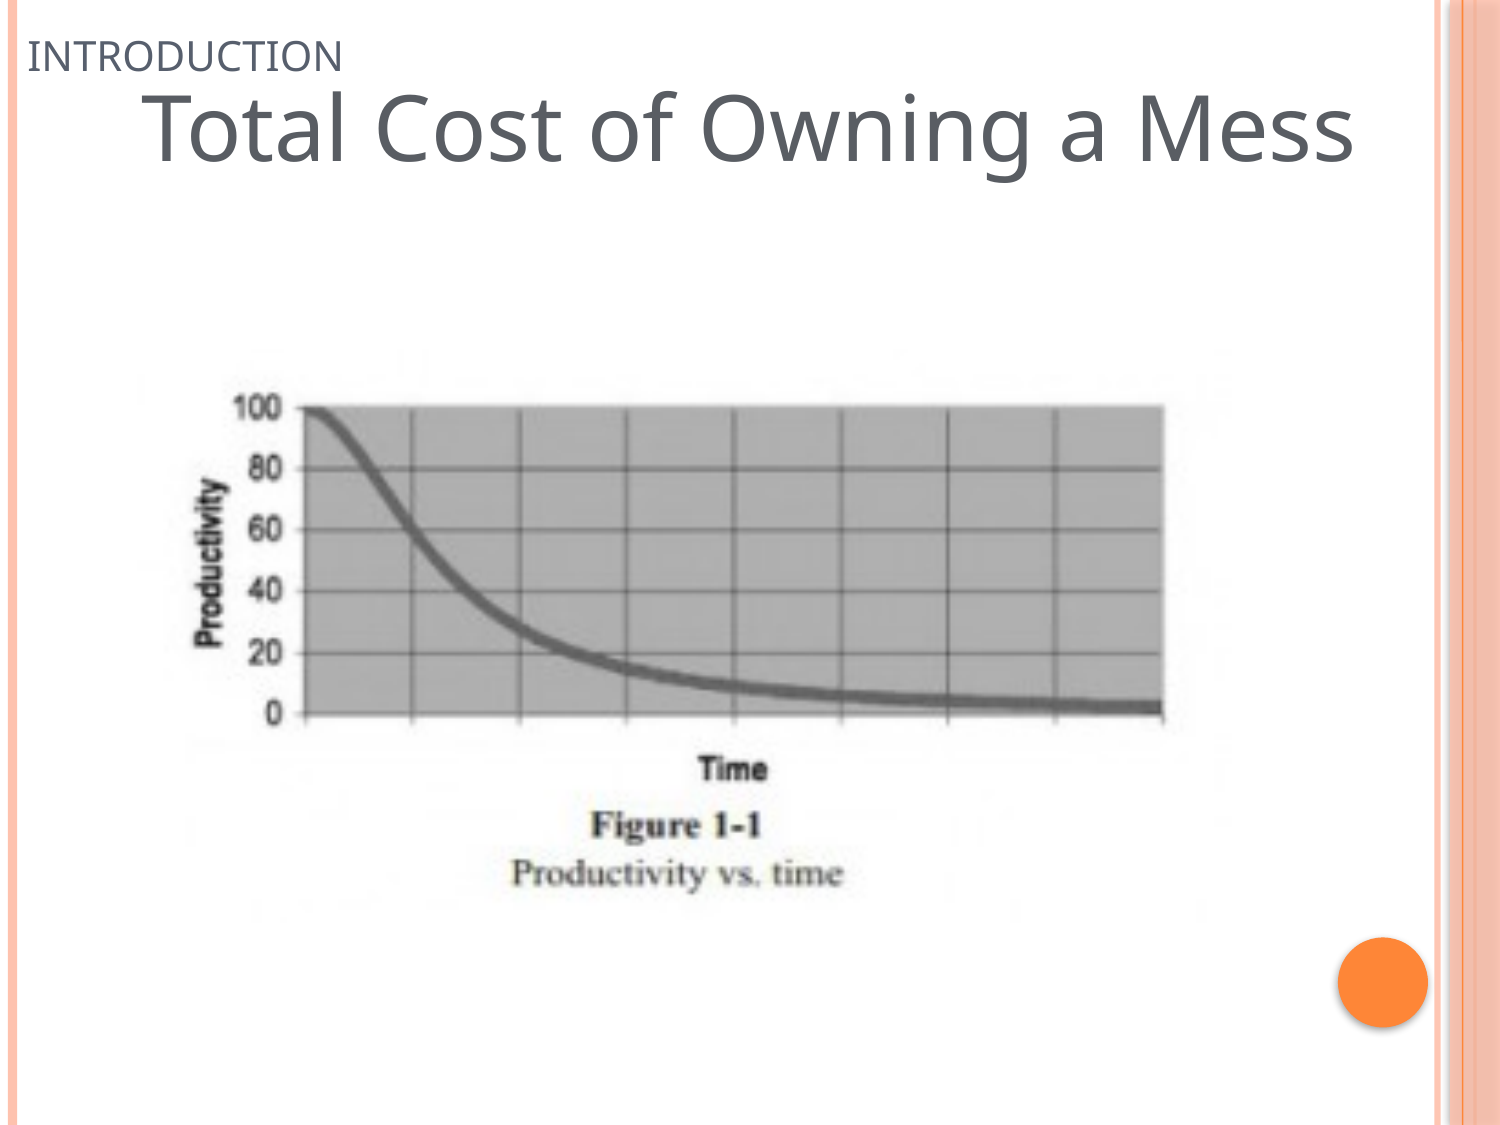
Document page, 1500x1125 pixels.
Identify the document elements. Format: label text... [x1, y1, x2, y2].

title Introduction [12, 24, 1438, 62]
picture [136, 349, 1233, 923]
list Total Cost of Owning a Mess [0, 62, 1500, 175]
